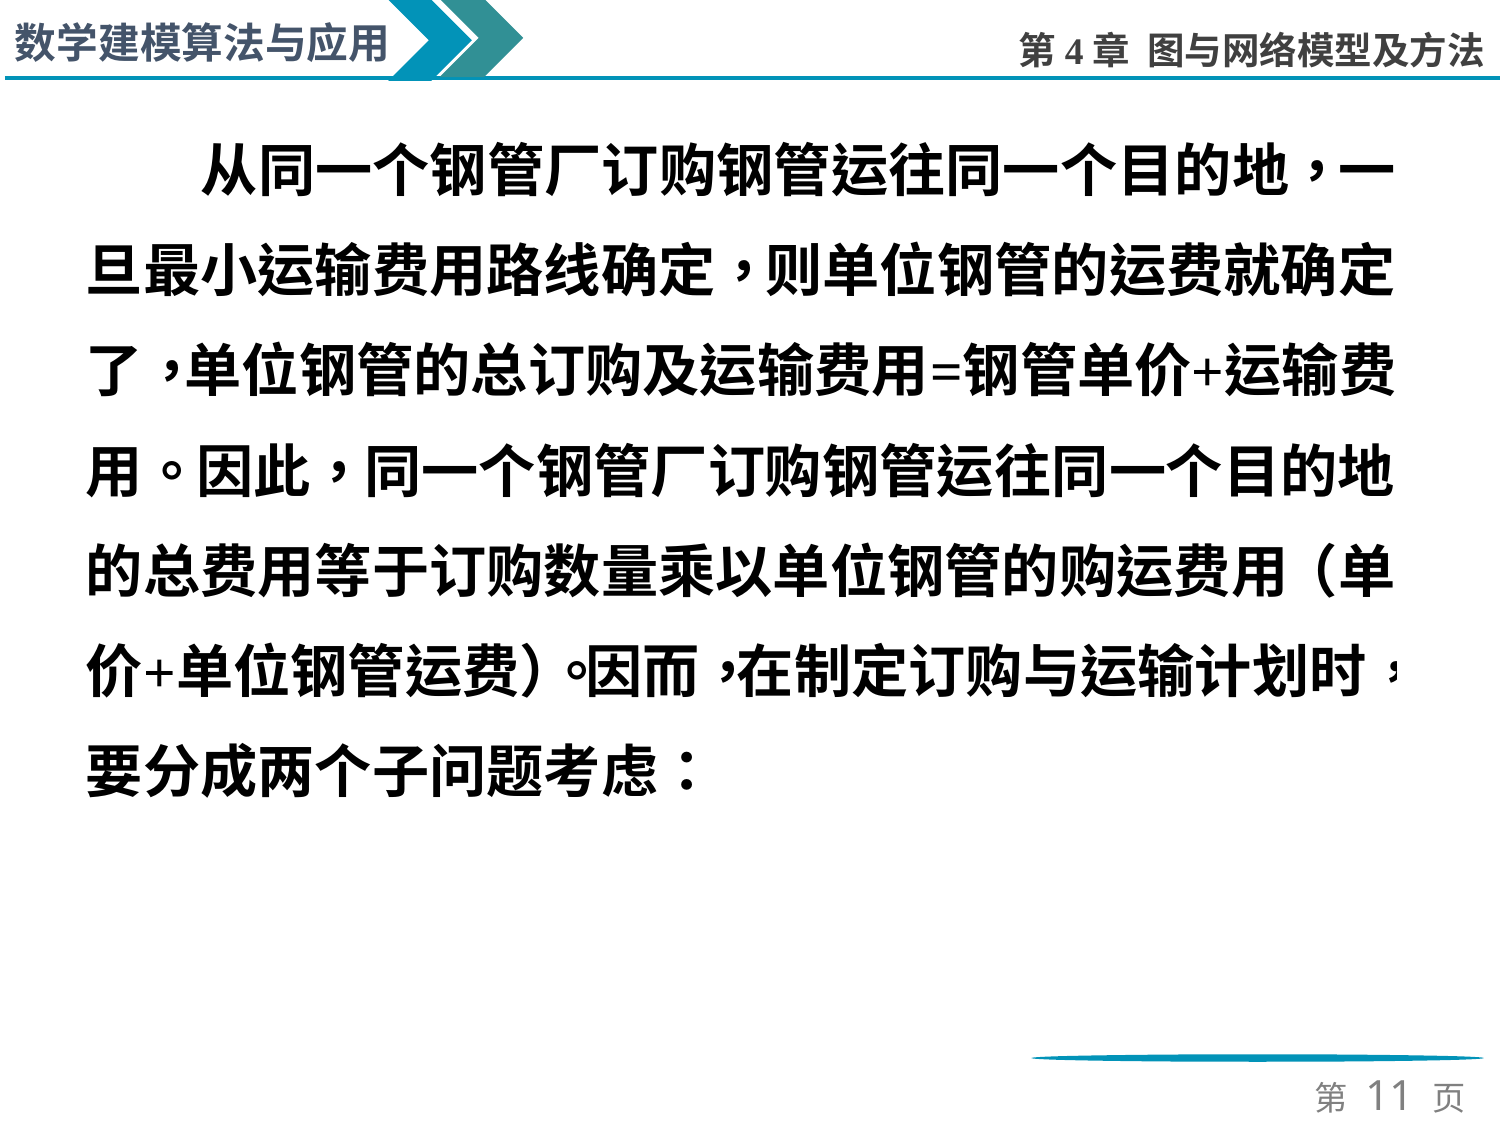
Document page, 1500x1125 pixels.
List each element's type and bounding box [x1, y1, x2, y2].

text_box [85, 132, 1397, 866]
